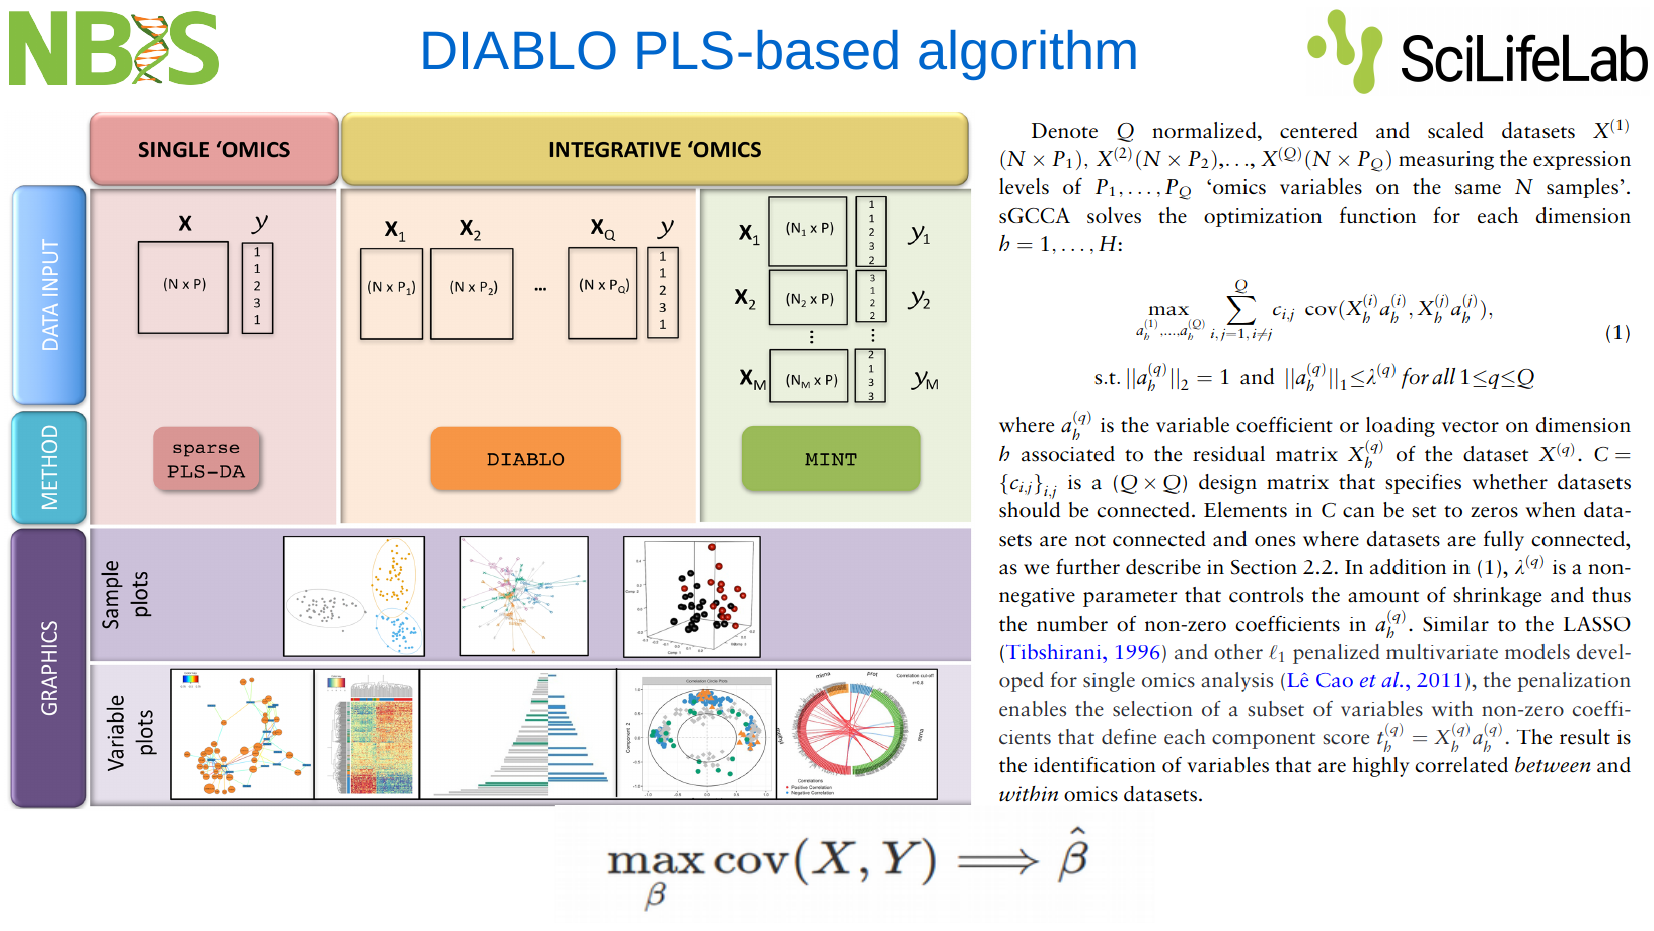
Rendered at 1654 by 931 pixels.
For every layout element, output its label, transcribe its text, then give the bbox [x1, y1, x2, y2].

text_box DIABLO PLS-based algorithm [349, 10, 1212, 67]
picture [4, 110, 1645, 923]
picture [9, 10, 220, 86]
picture [1304, 7, 1650, 96]
